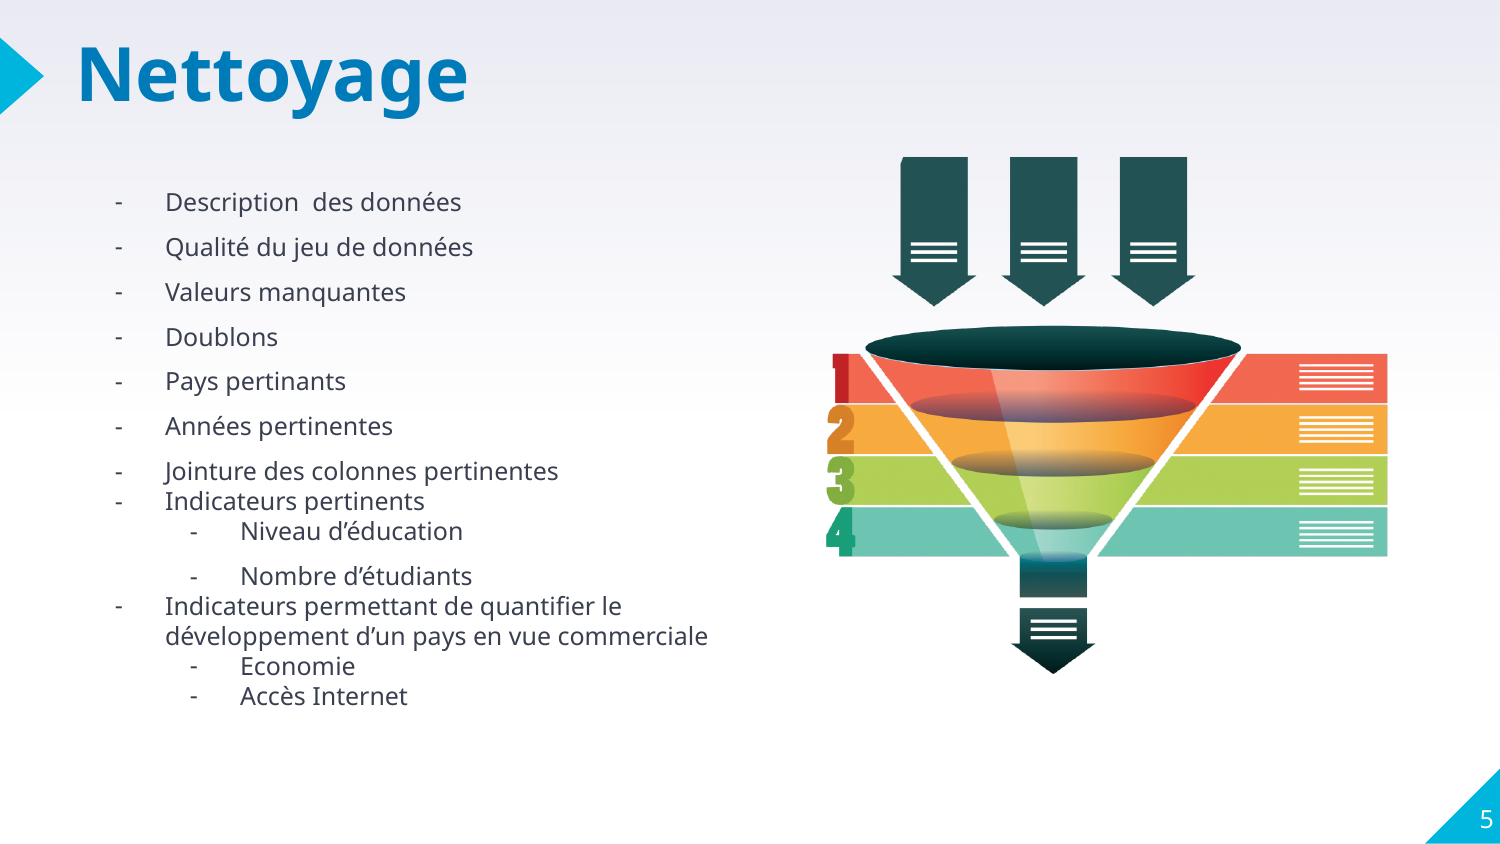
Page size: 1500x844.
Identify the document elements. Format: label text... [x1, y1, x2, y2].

title Nettoyage [75, 44, 1001, 128]
slide_number ‹#› [1418, 760, 1494, 838]
text_box Description des données Qualité du jeu de données Valeurs manquantes Doublons Pays pertinants Années pertinentes Jointure des colonnes pertinentes Indicateurs pertinents Niveau d’éducation Nombre d’étudiants Indicateurs permettant de quantifier le développement d’un pays en vue commerciale Economie Accès Internet [75, 156, 742, 726]
picture [786, 156, 1414, 688]
